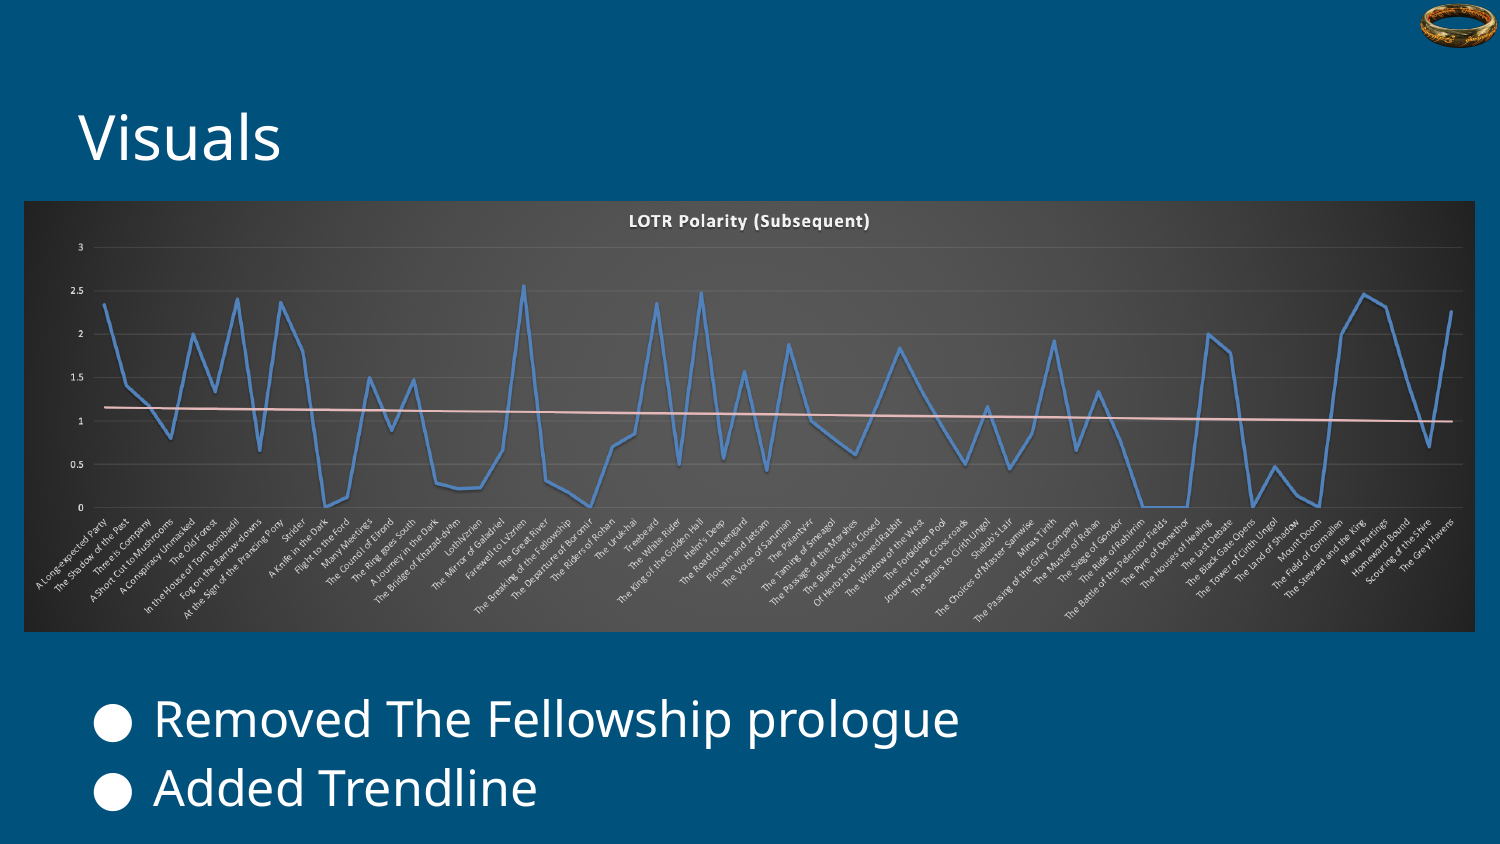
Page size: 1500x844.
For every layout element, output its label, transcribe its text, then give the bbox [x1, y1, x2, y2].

picture [1421, 4, 1497, 47]
title Visuals [63, 75, 1437, 188]
text_box Removed The Fellowship prologue Added Trendline [63, 663, 1371, 803]
picture [25, 202, 1474, 631]
